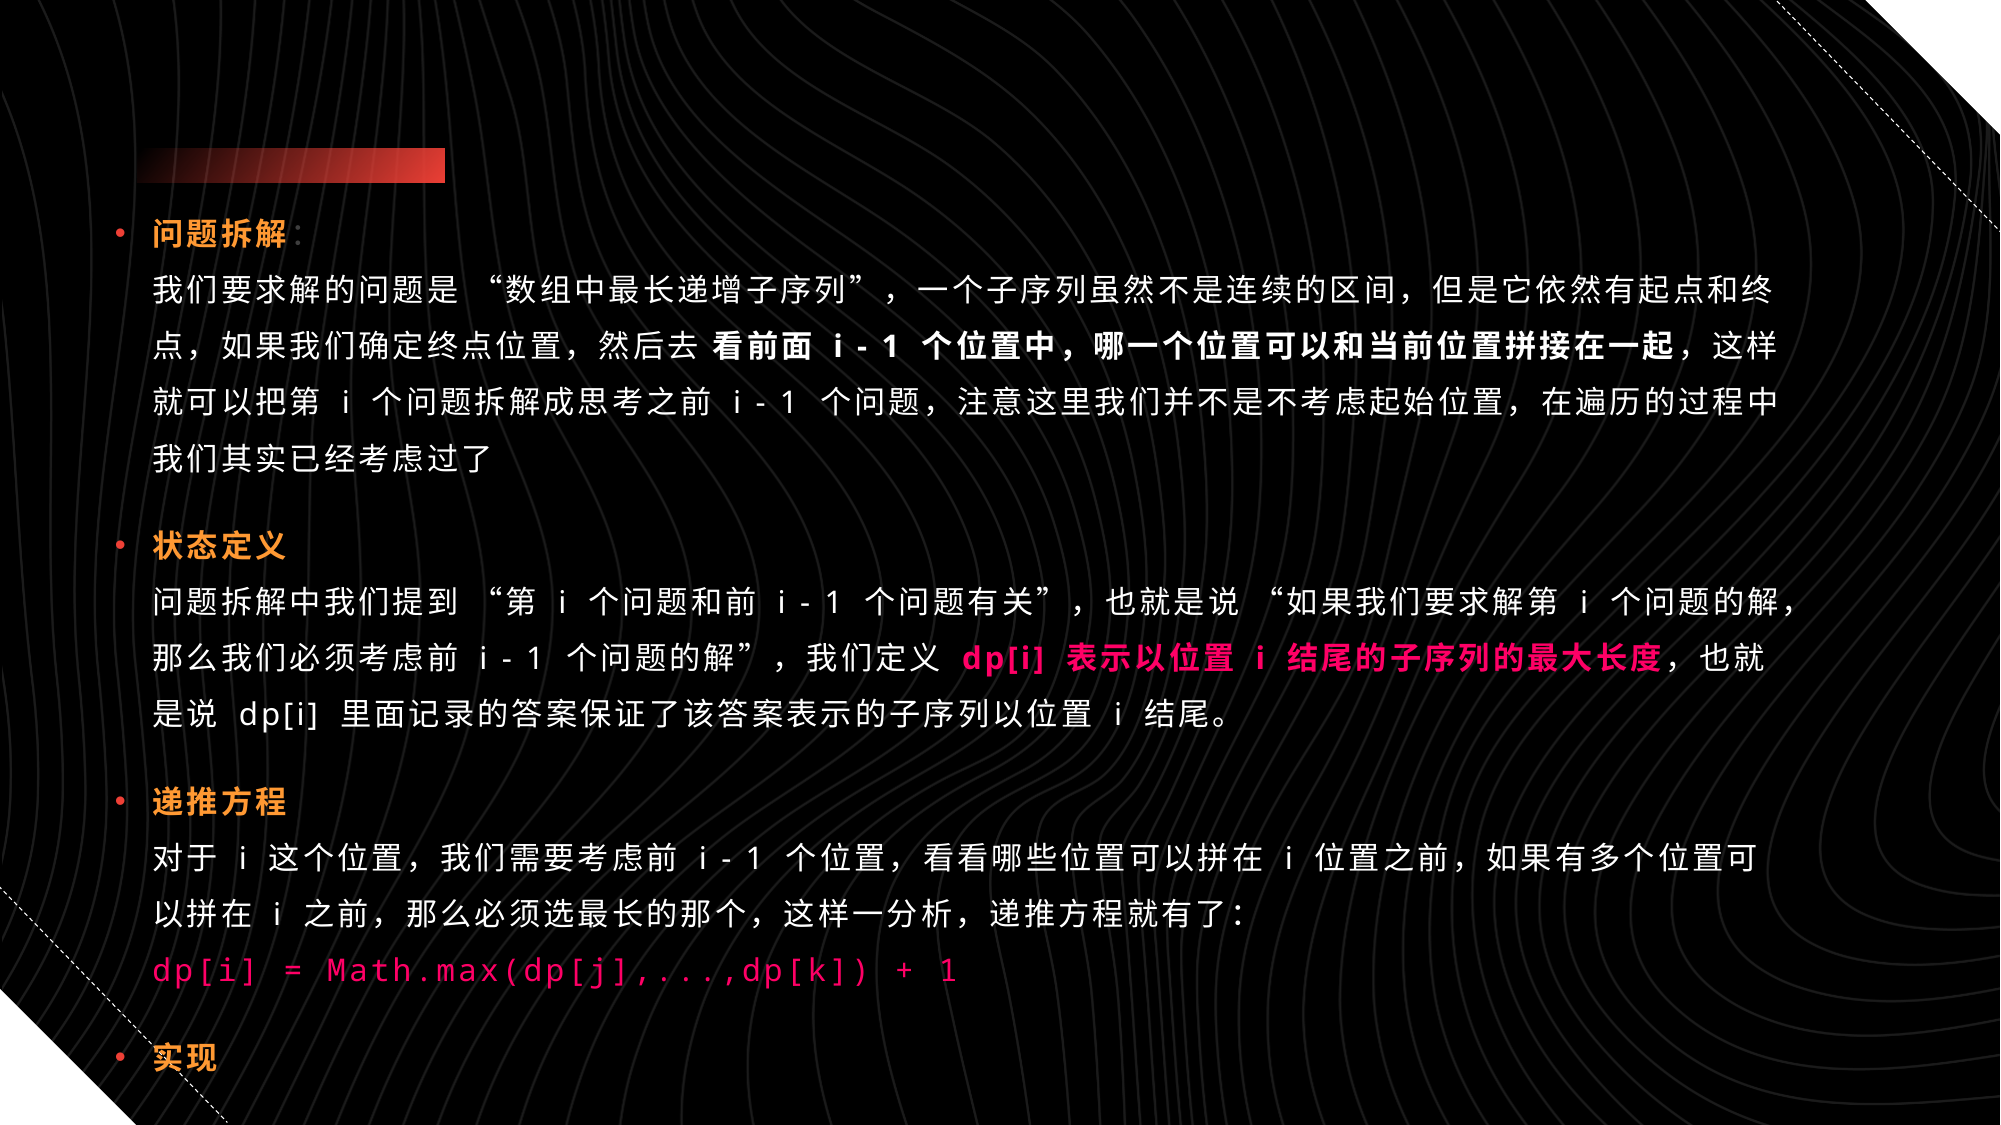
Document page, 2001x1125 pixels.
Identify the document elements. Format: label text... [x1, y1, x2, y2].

list 问题拆解： 我们要求解的问题是 “数组中最长递增子序列”，一个子序列虽然不是连续的区间，但是它依然有起点和终点，如果我们确定终点位置，然后去 看前面 i - 1 个位置中，哪一个位置可以和当前位置拼接在一起，这样就可以把第 i 个问题拆解成思考之前 i - 1 个问题，注意这里我们并不是不考虑起始位置，在遍历的过程中我们其实已经考虑过了 状态定义 问题拆解中我们提到 “第 i 个问题和前 i - 1 个问题有关”，也就是说 “如果我们要求解第 i 个问题的解，那么我们必须考虑前 i - 1 个问题的解”，我们定义 dp[i] 表示以位置 i 结尾的子序列的最大长度，也就是说 dp[i] 里面记录的答案保证了该答案表示的子序列以位置 i 结尾。 递推方程 对于 i 这个位置，我们需要考虑前 i - 1 个位置，看看哪些位置可以拼在 i 位置之前，如果有多个位置可以拼在 i 之前，那么必须选最长的那个，这样一分析，递推方程就有了：dp[i] = Math.max(dp[j],...,dp[k]) + 1 实现 [99, 187, 1804, 1104]
